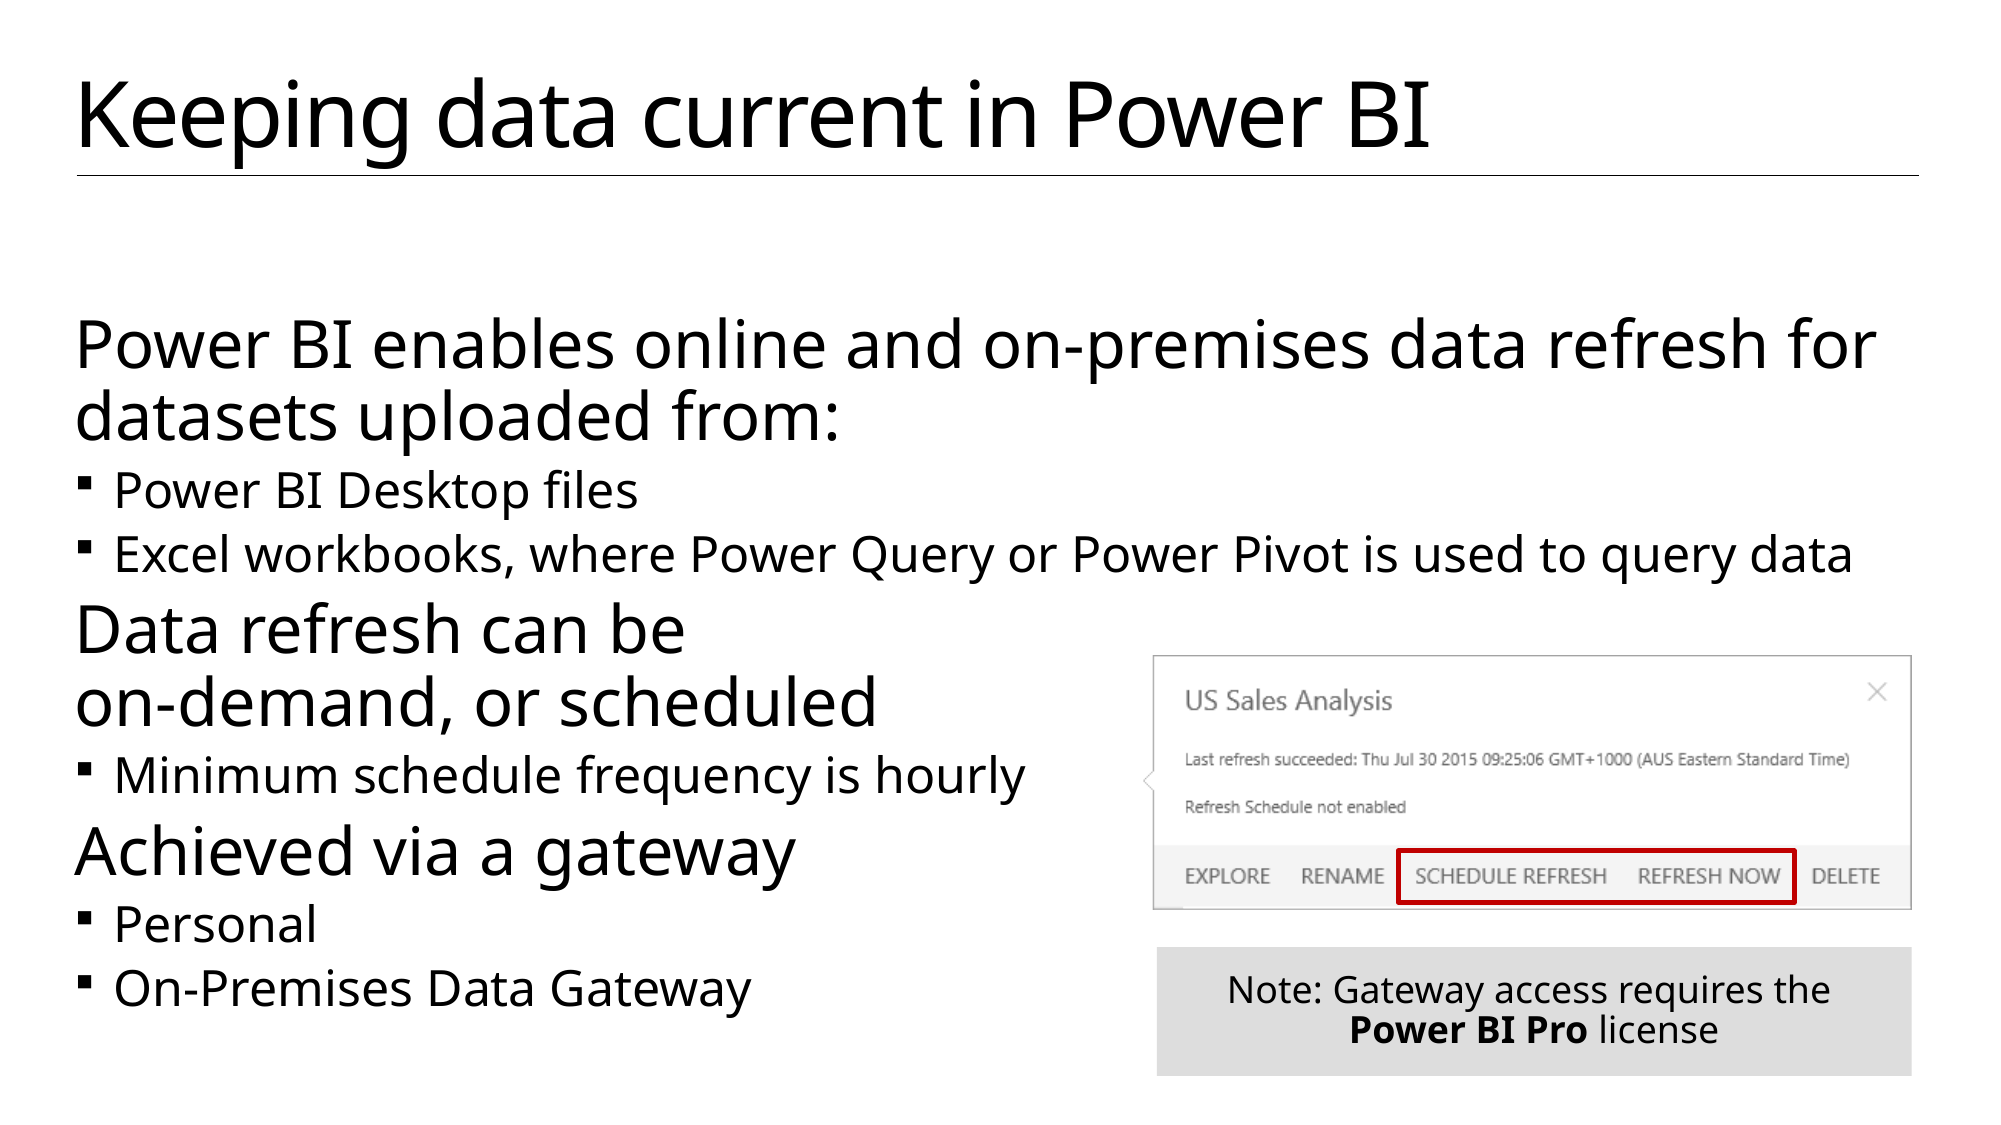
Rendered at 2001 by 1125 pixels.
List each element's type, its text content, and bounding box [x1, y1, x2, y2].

list Power BI enables online and on-premises data refresh for datasets uploaded from: Power BI Desktop files Excel workbooks, where Power Query or Power Pivot is used to query data Data refresh can be on-demand, or scheduled Minimum schedule frequency is hourly Achieved via a gateway Personal On-Premises Data Gateway [44, 287, 2000, 1125]
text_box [1141, 655, 1912, 911]
title Keeping data current in Power BI [44, 59, 1957, 178]
text_box Note: Gateway access requires the Power BI Pro license [1156, 947, 1912, 1076]
